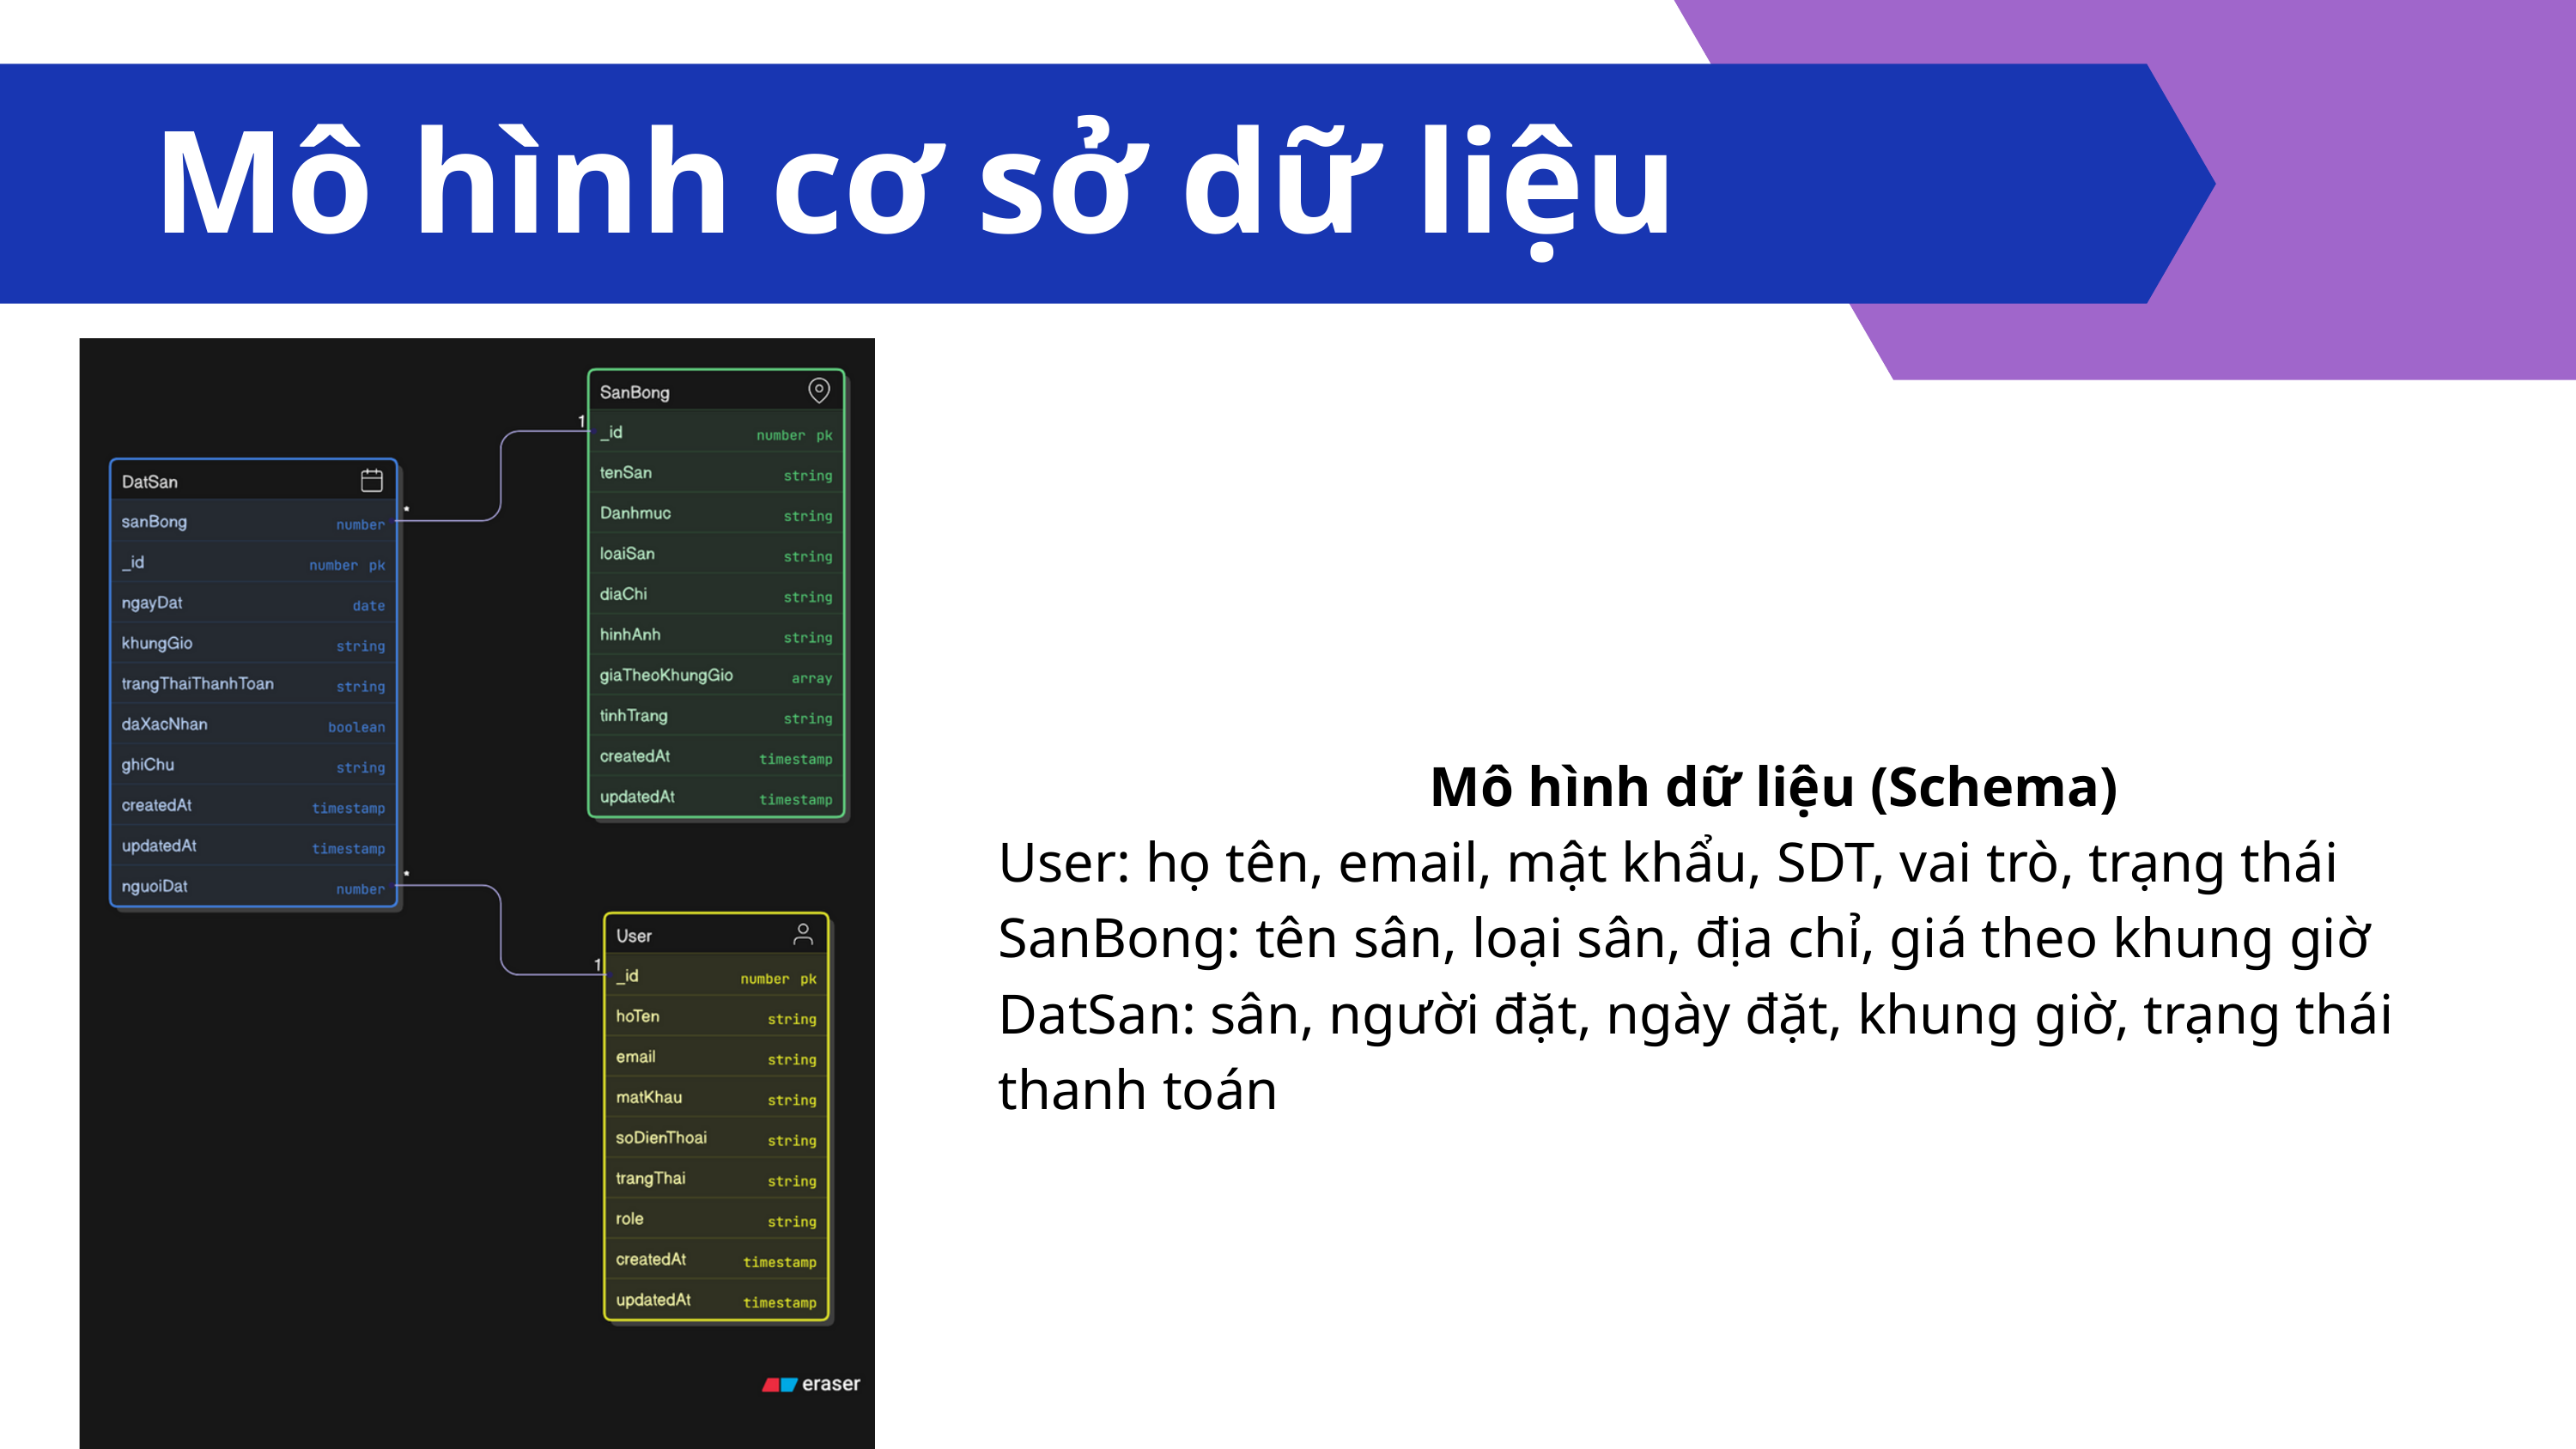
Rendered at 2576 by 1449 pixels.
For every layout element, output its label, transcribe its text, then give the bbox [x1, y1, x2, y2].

text_box Mô hình dữ liệu (Schema) User: họ tên, email, mật khẩu, SDT, vai trò, trạng thái SanBong: tên sân, loại sân, địa chỉ, giá theo khung giờ DatSan: sân, người đặt, ngày đặt, khung giờ, trạng thái thanh toán [998, 741, 2550, 1121]
text_box [79, 338, 875, 1449]
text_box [0, 64, 2216, 304]
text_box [1612, 0, 2576, 380]
